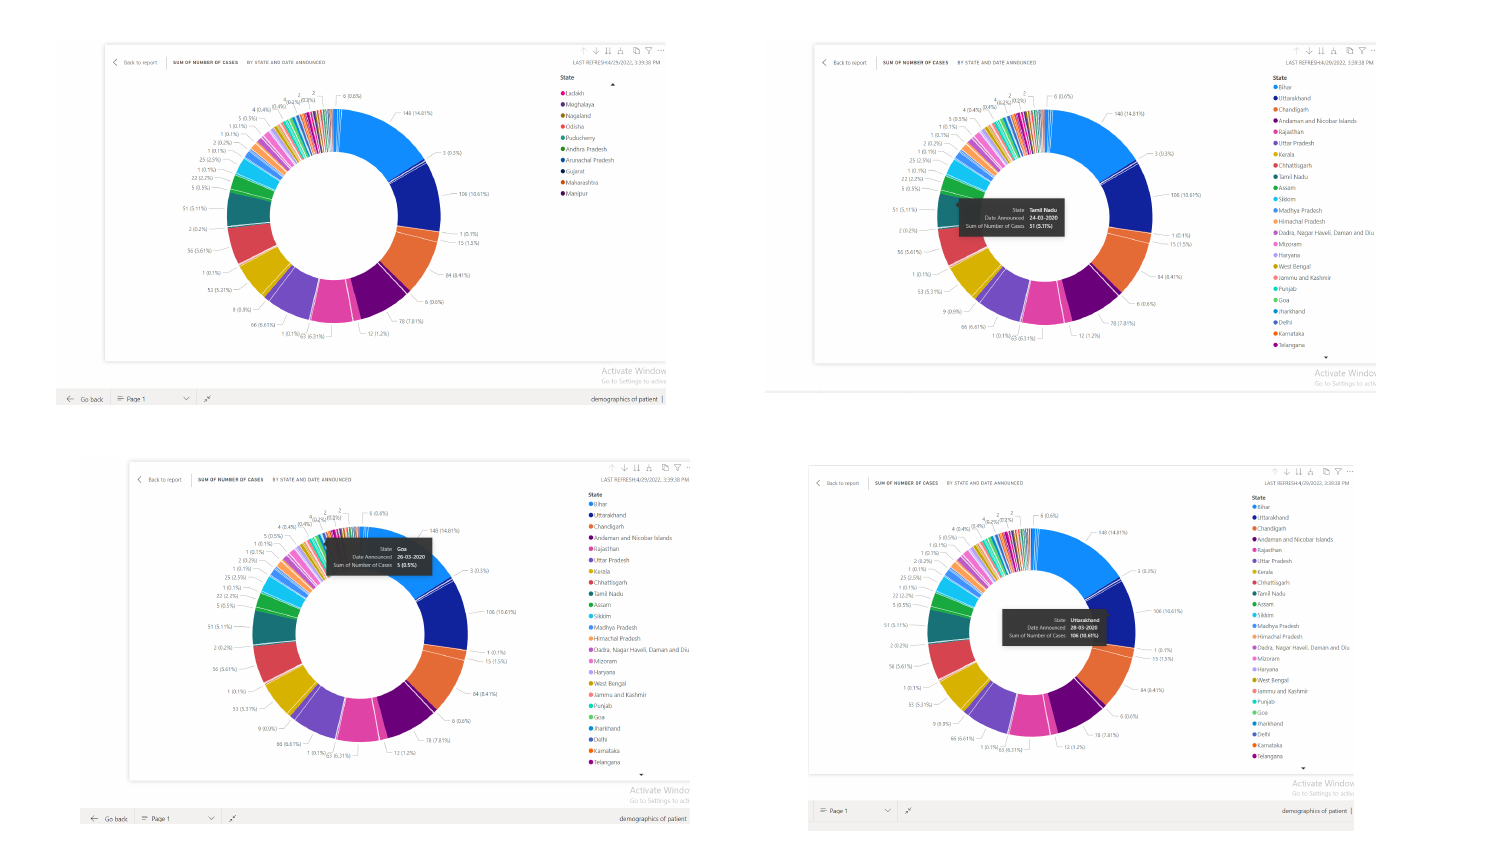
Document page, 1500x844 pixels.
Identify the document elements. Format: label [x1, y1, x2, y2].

picture [765, 40, 1376, 393]
picture [808, 464, 1355, 831]
picture [56, 40, 667, 405]
picture [79, 458, 690, 824]
